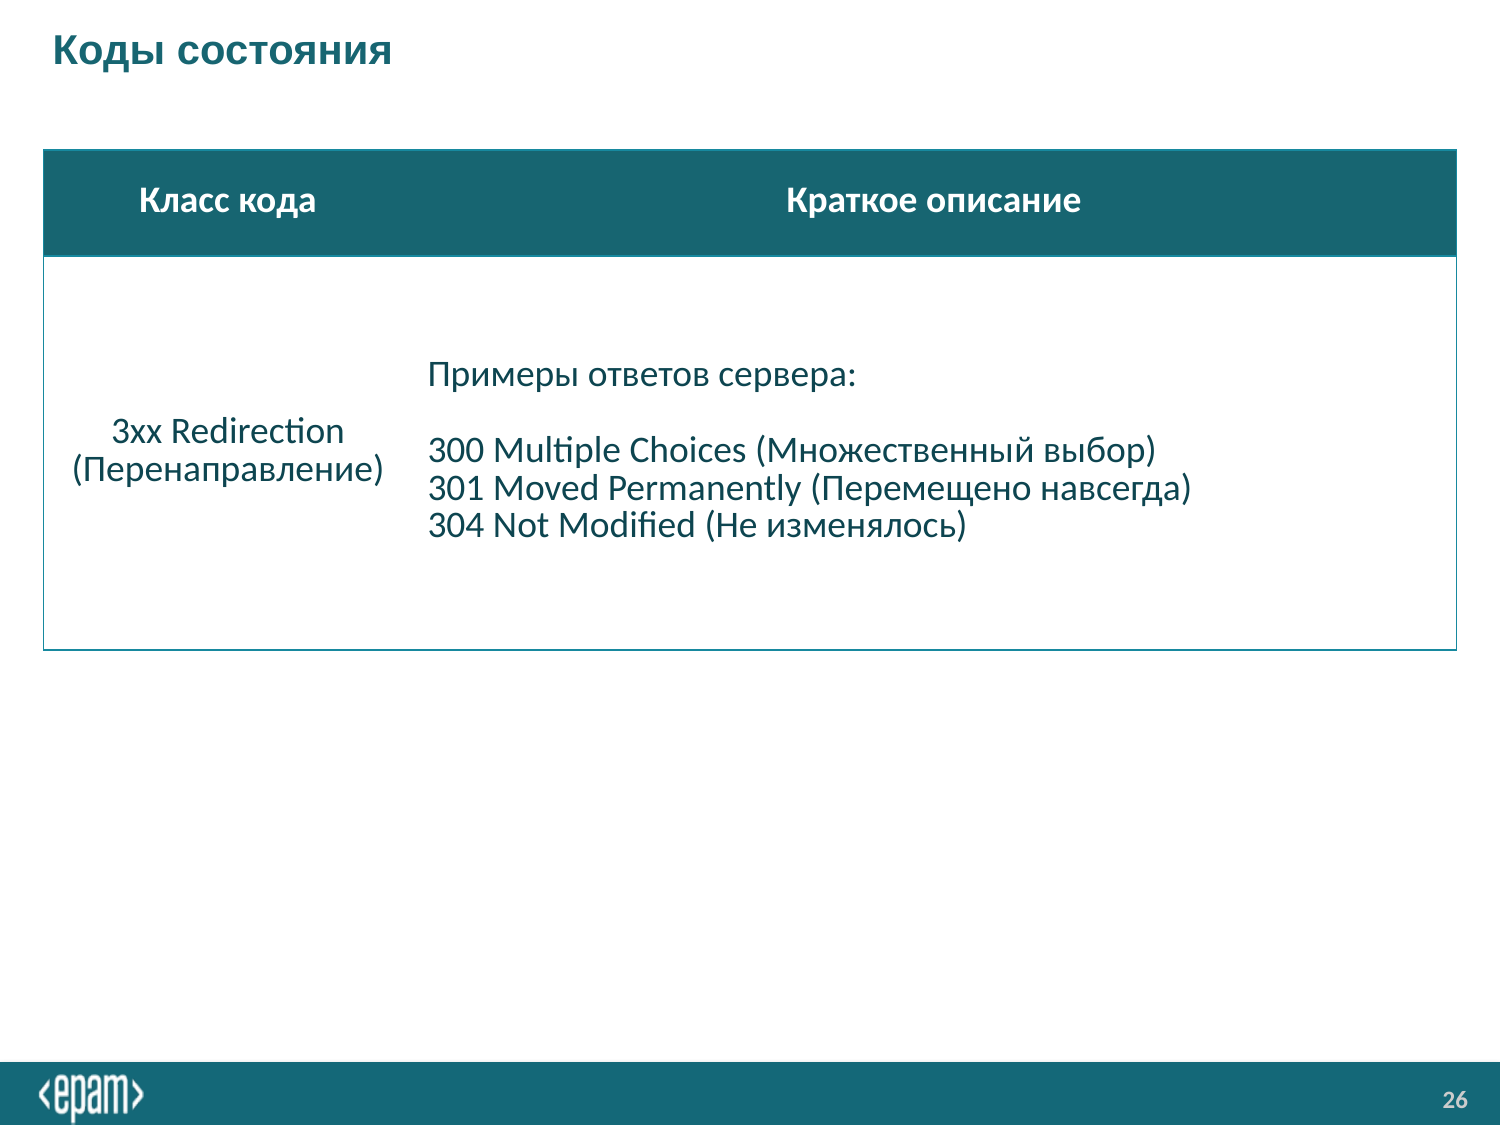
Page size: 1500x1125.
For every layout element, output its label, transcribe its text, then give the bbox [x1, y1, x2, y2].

title Коды состояния [0, 0, 1500, 95]
table_header Класс кода [44, 151, 413, 255]
table_cell Примеры ответов сервера: 300 Multiple Choices (Множественный выбор) 301 Moved Permanently (Перемещено навсегда) 304 Not Modified (Не изменялось) [413, 257, 1456, 649]
picture [38, 1074, 144, 1125]
table_cell 3xx Redirection (Перенаправление) [44, 257, 413, 649]
table_header Краткое описание [413, 151, 1456, 255]
